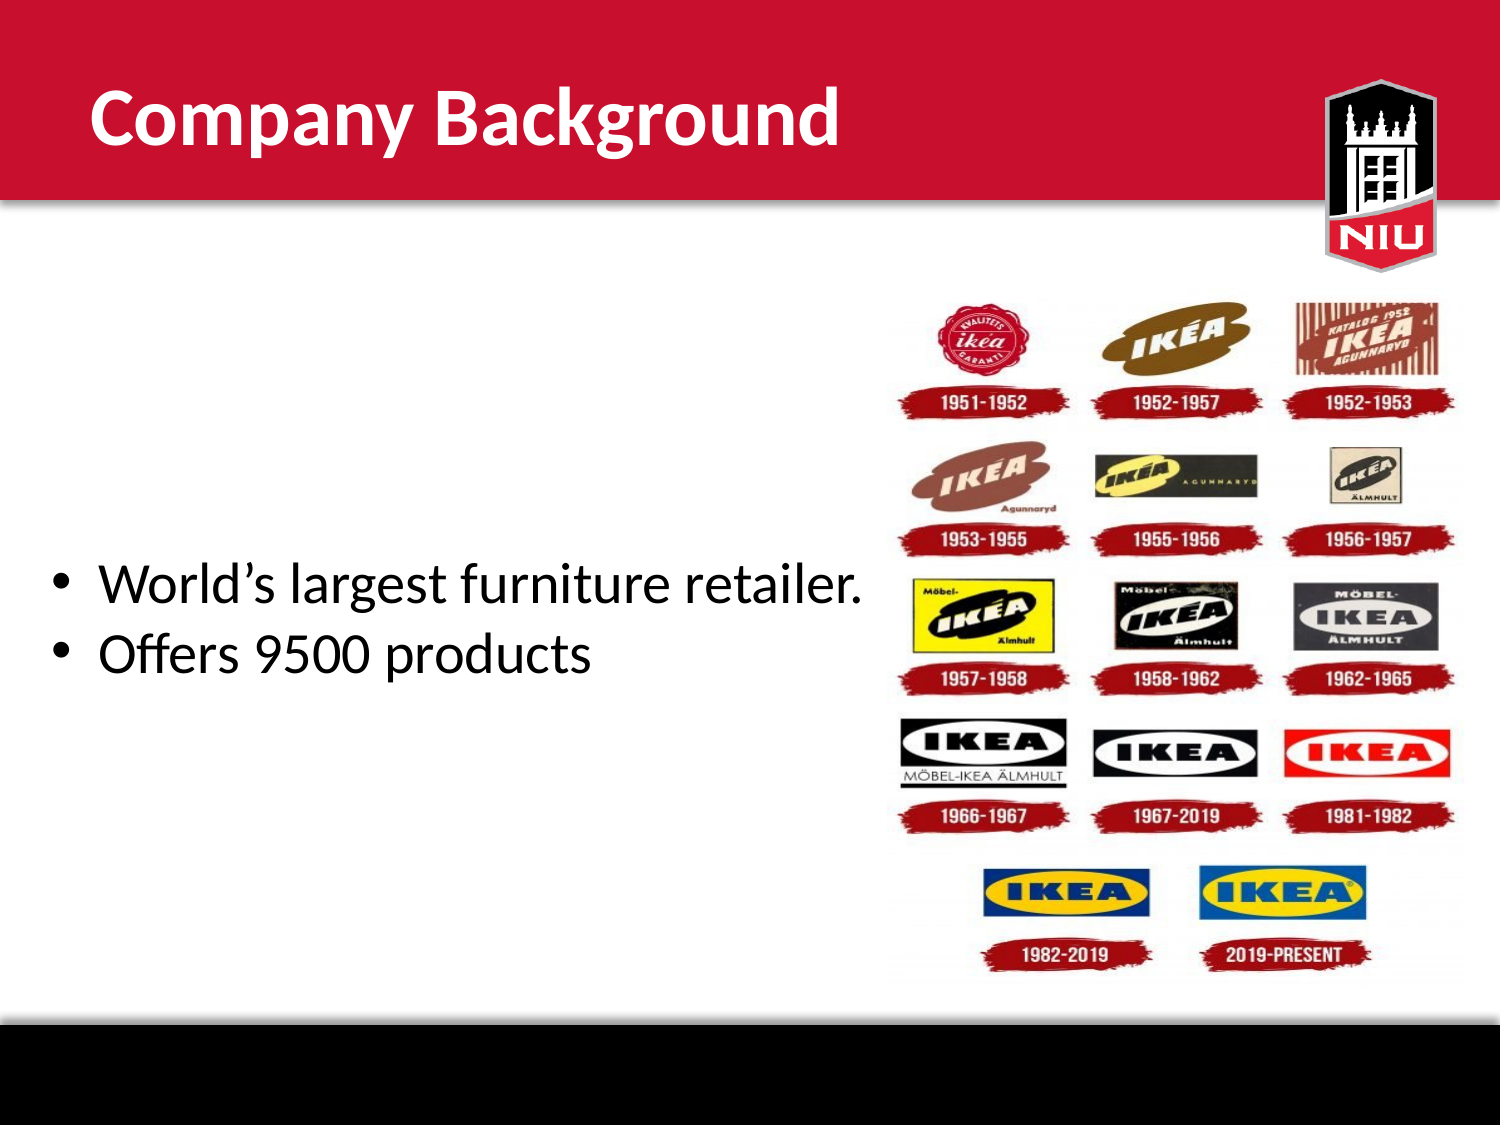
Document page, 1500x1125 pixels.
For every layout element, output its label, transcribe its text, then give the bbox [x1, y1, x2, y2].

title Company Background [75, 24, 1313, 200]
text_box World’s largest furniture retailer. Offers 9500 products [36, 537, 882, 693]
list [887, 287, 1464, 988]
picture [1325, 79, 1437, 273]
